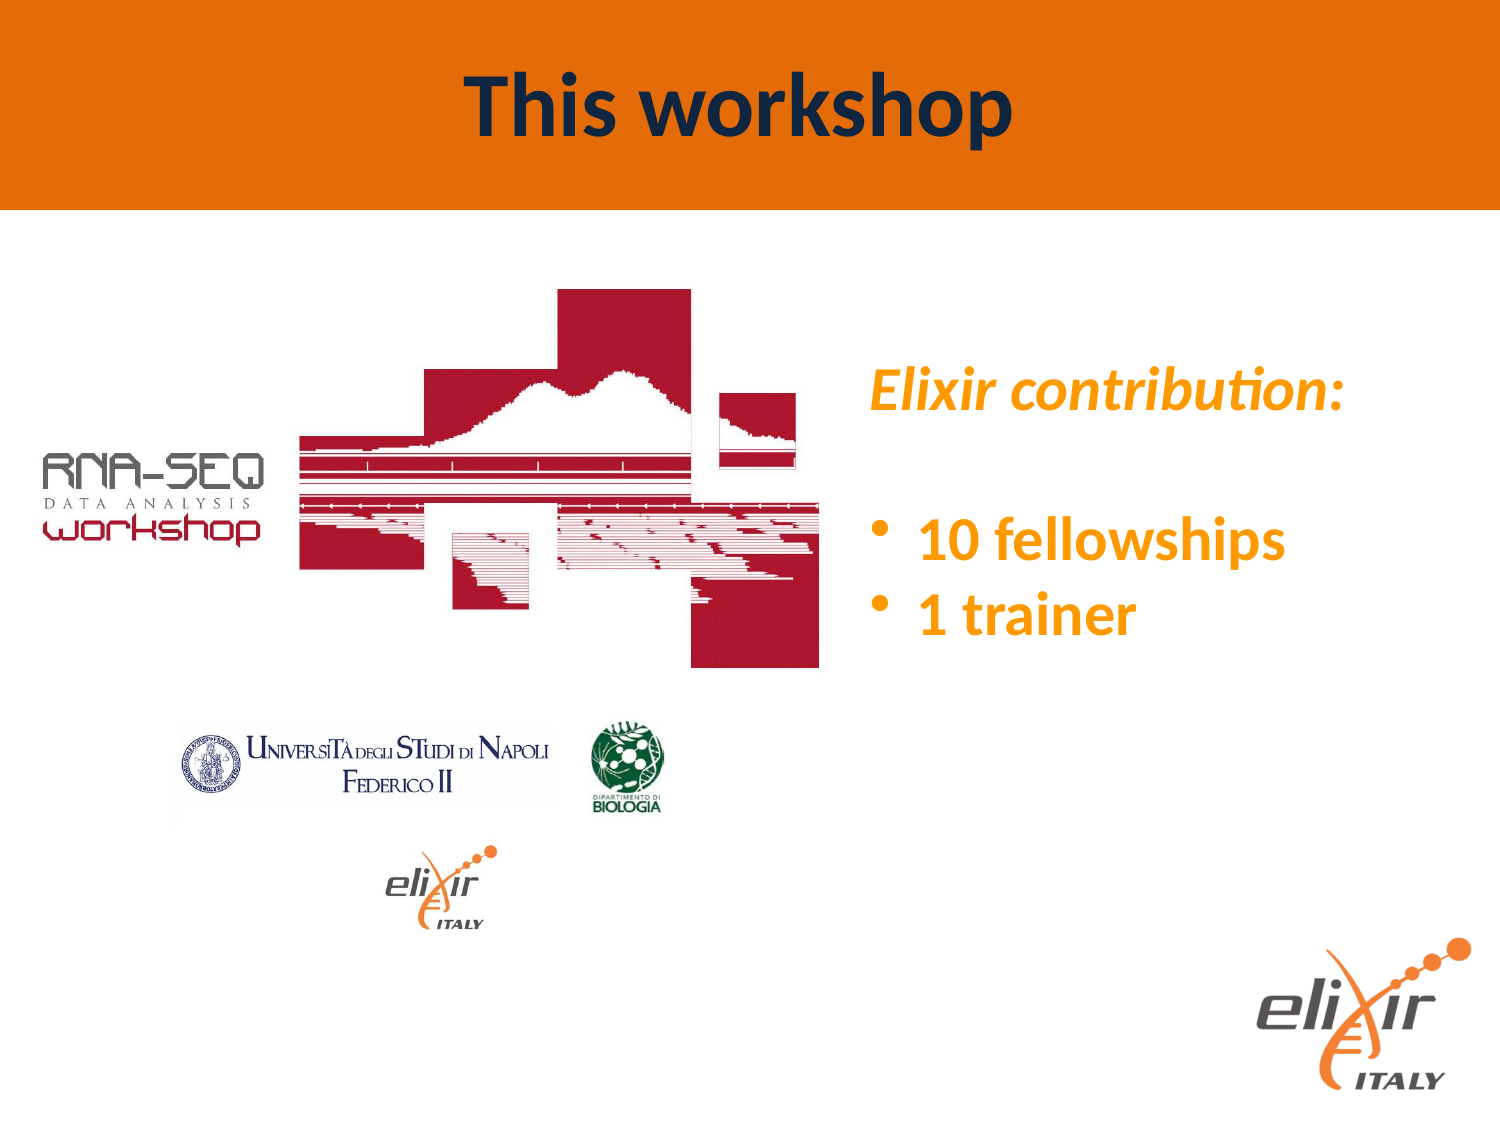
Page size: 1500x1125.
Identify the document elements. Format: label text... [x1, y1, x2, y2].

picture [1229, 914, 1500, 1125]
picture [24, 282, 838, 970]
title This workshop [75, 21, 1425, 179]
text_box [0, 0, 1500, 211]
text_box Elixir contribution: 10 fellowships 1 trainer [854, 333, 1492, 725]
